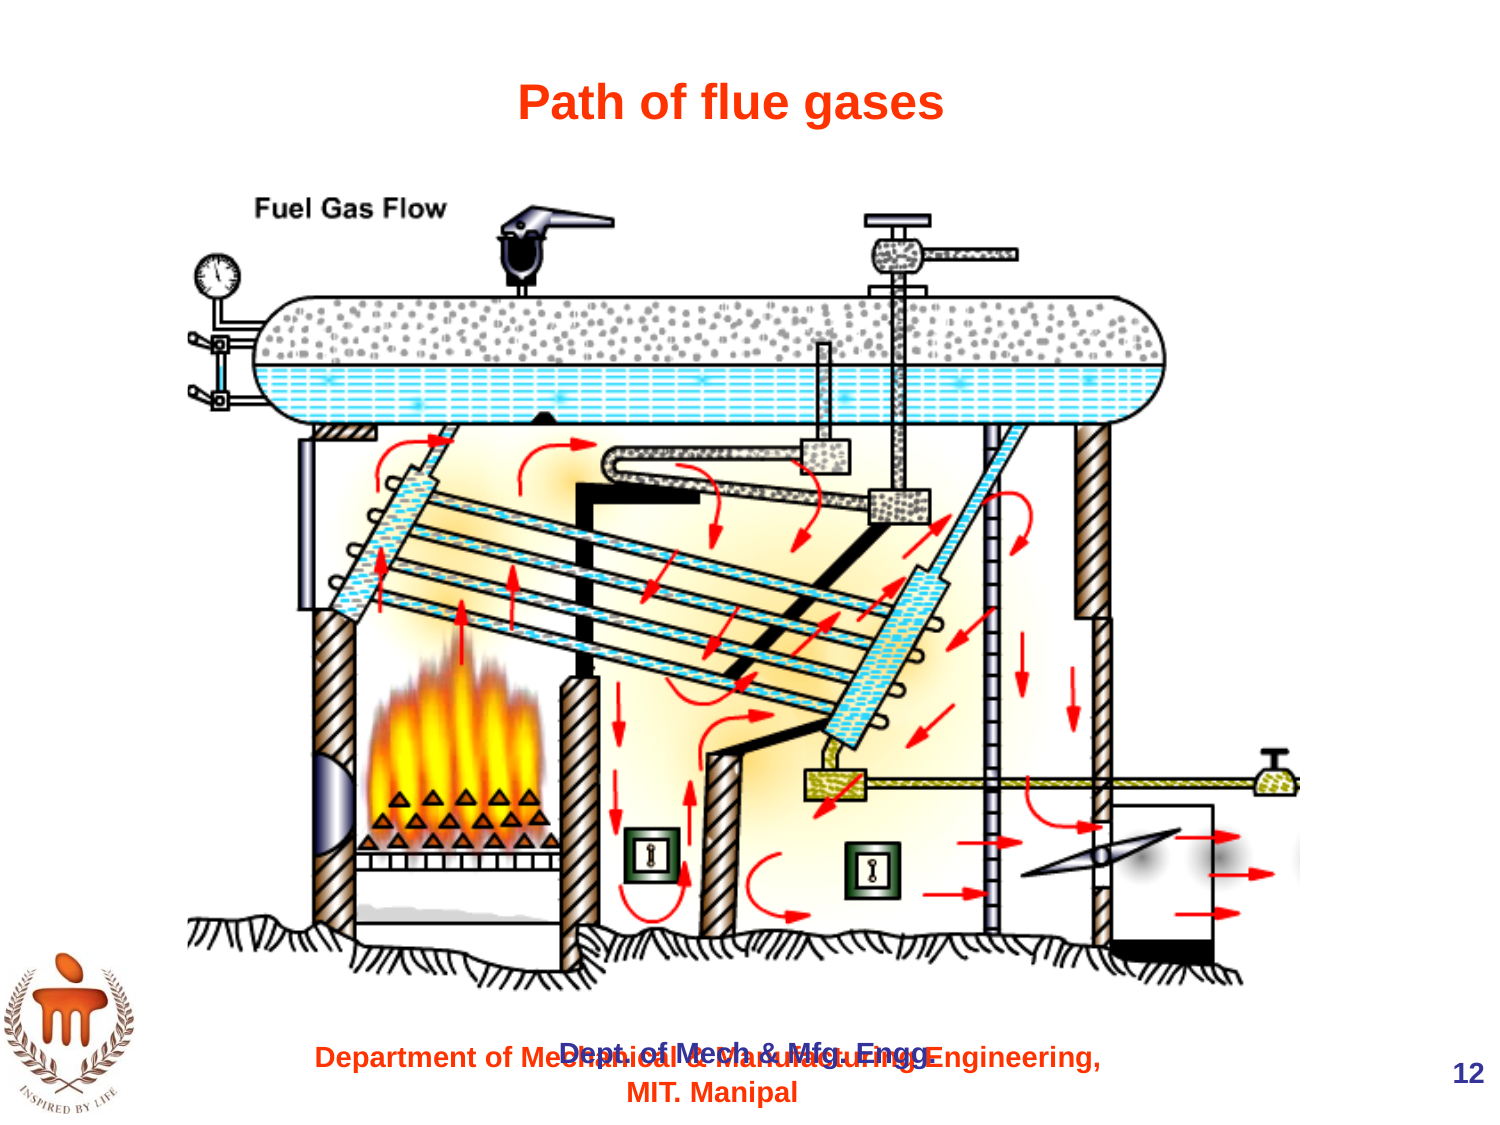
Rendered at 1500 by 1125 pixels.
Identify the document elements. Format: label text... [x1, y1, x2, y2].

text_box Path of flue gases [362, 62, 1100, 138]
picture [0, 949, 138, 1121]
footer Dept. of Mech & Mfg. Engg. [274, 1026, 1213, 1113]
slide_number 12 [1374, 1046, 1500, 1125]
picture [187, 182, 1301, 1001]
